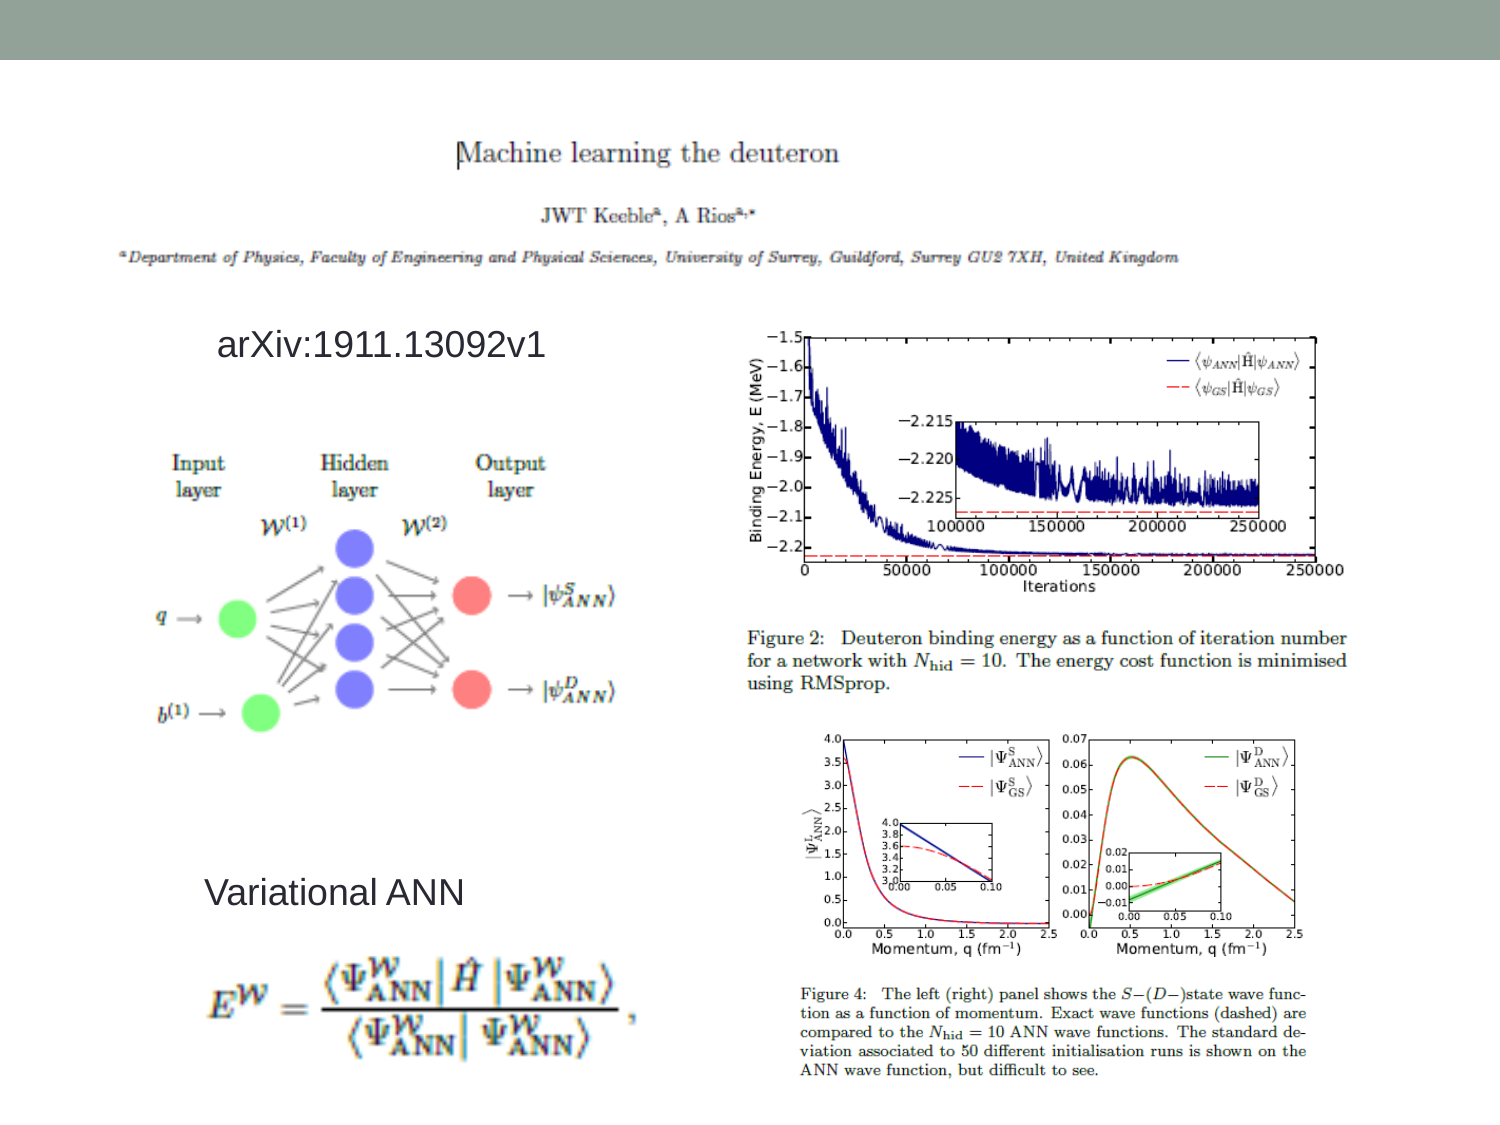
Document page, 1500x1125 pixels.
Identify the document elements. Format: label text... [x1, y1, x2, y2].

text_box arXiv:1911.13092v1 [202, 312, 562, 373]
picture [112, 424, 645, 738]
picture [181, 920, 667, 1070]
picture [725, 310, 1366, 1090]
text_box Variational ANN [189, 860, 481, 917]
picture [112, 87, 1201, 295]
